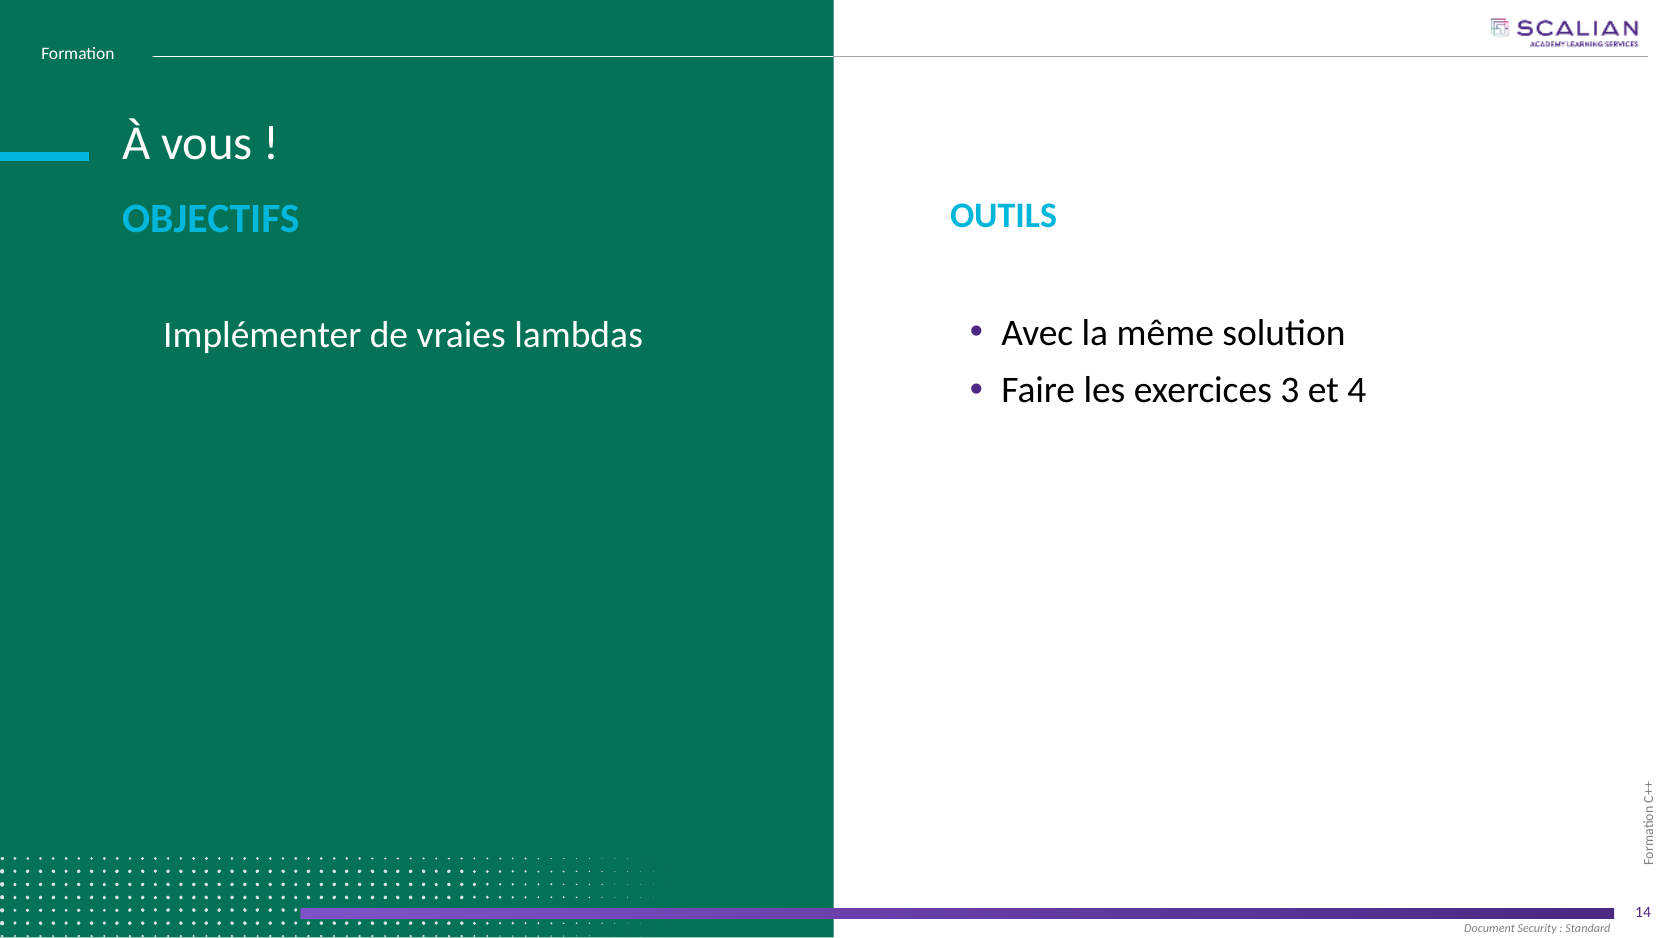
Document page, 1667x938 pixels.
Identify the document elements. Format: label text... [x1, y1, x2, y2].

picture [1482, 8, 1648, 56]
list OBJECTIFS [107, 189, 805, 243]
title À vous ! [107, 109, 805, 176]
list Avec la même solution Faire les exercices 3 et 4 [955, 305, 1667, 860]
list Implémenter de vraies lambdas [148, 307, 770, 654]
text_box [79, 654, 817, 904]
text_box OUTILS [935, 189, 1633, 243]
